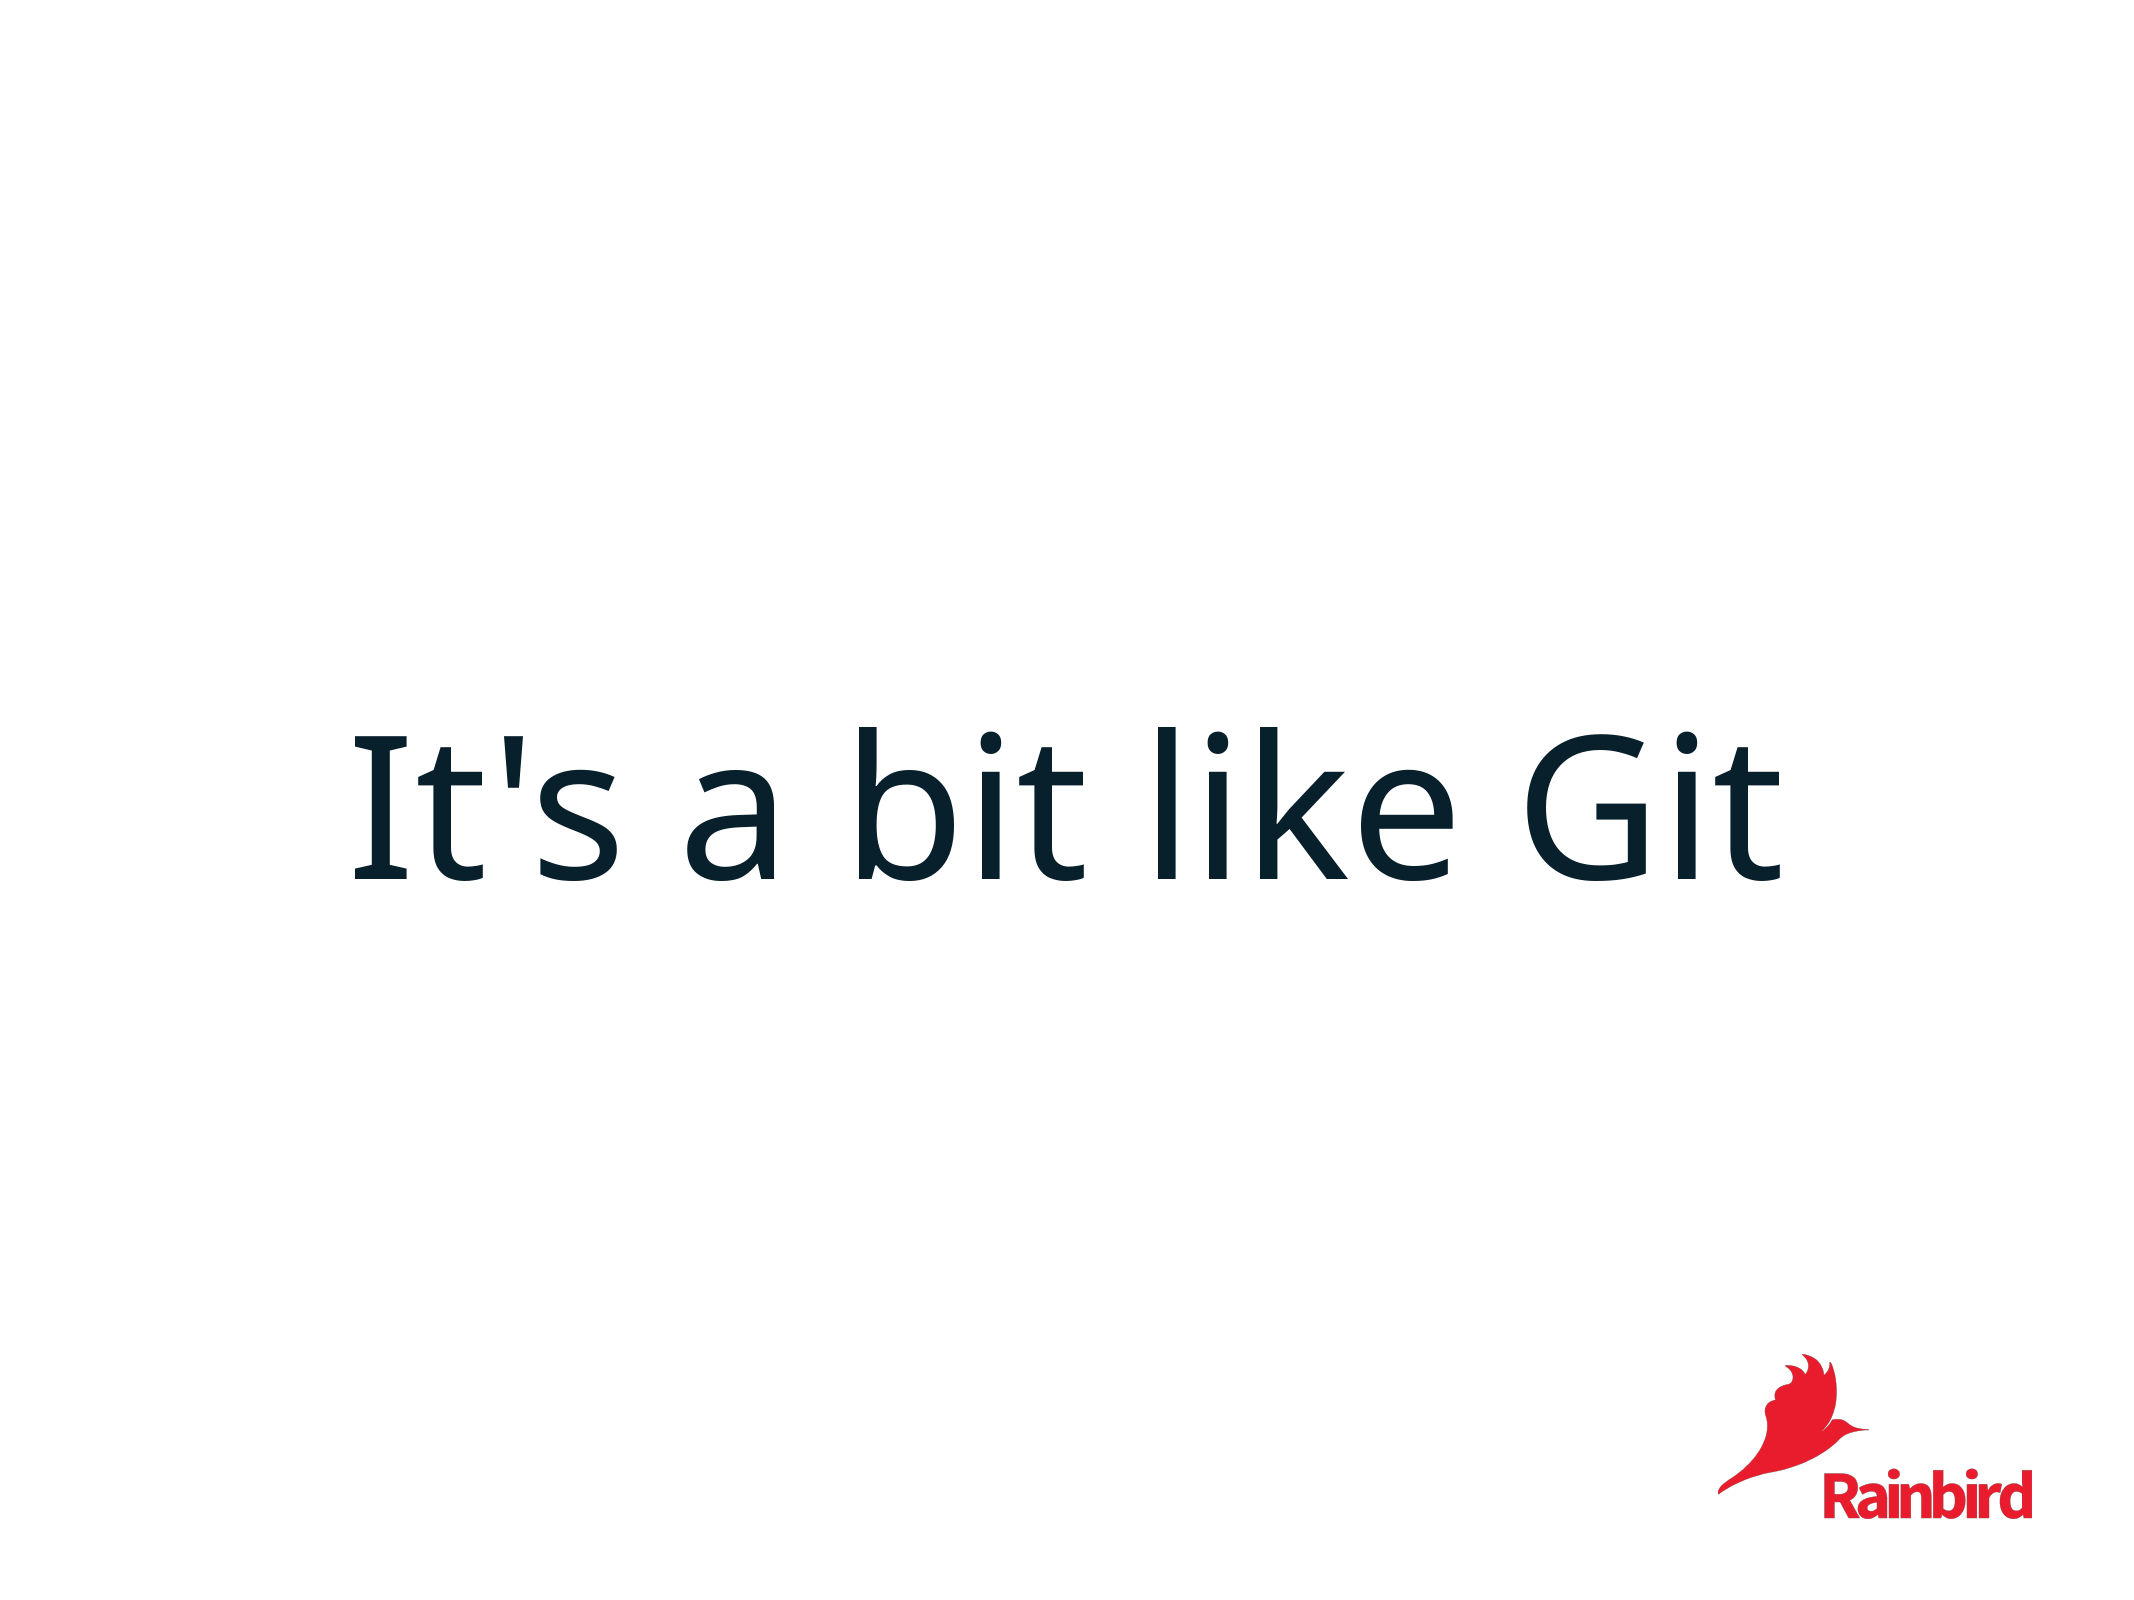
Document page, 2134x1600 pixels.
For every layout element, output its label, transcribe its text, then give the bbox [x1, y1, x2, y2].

picture [1718, 1354, 2032, 1519]
title It's a bit like Git [207, 528, 1926, 1072]
